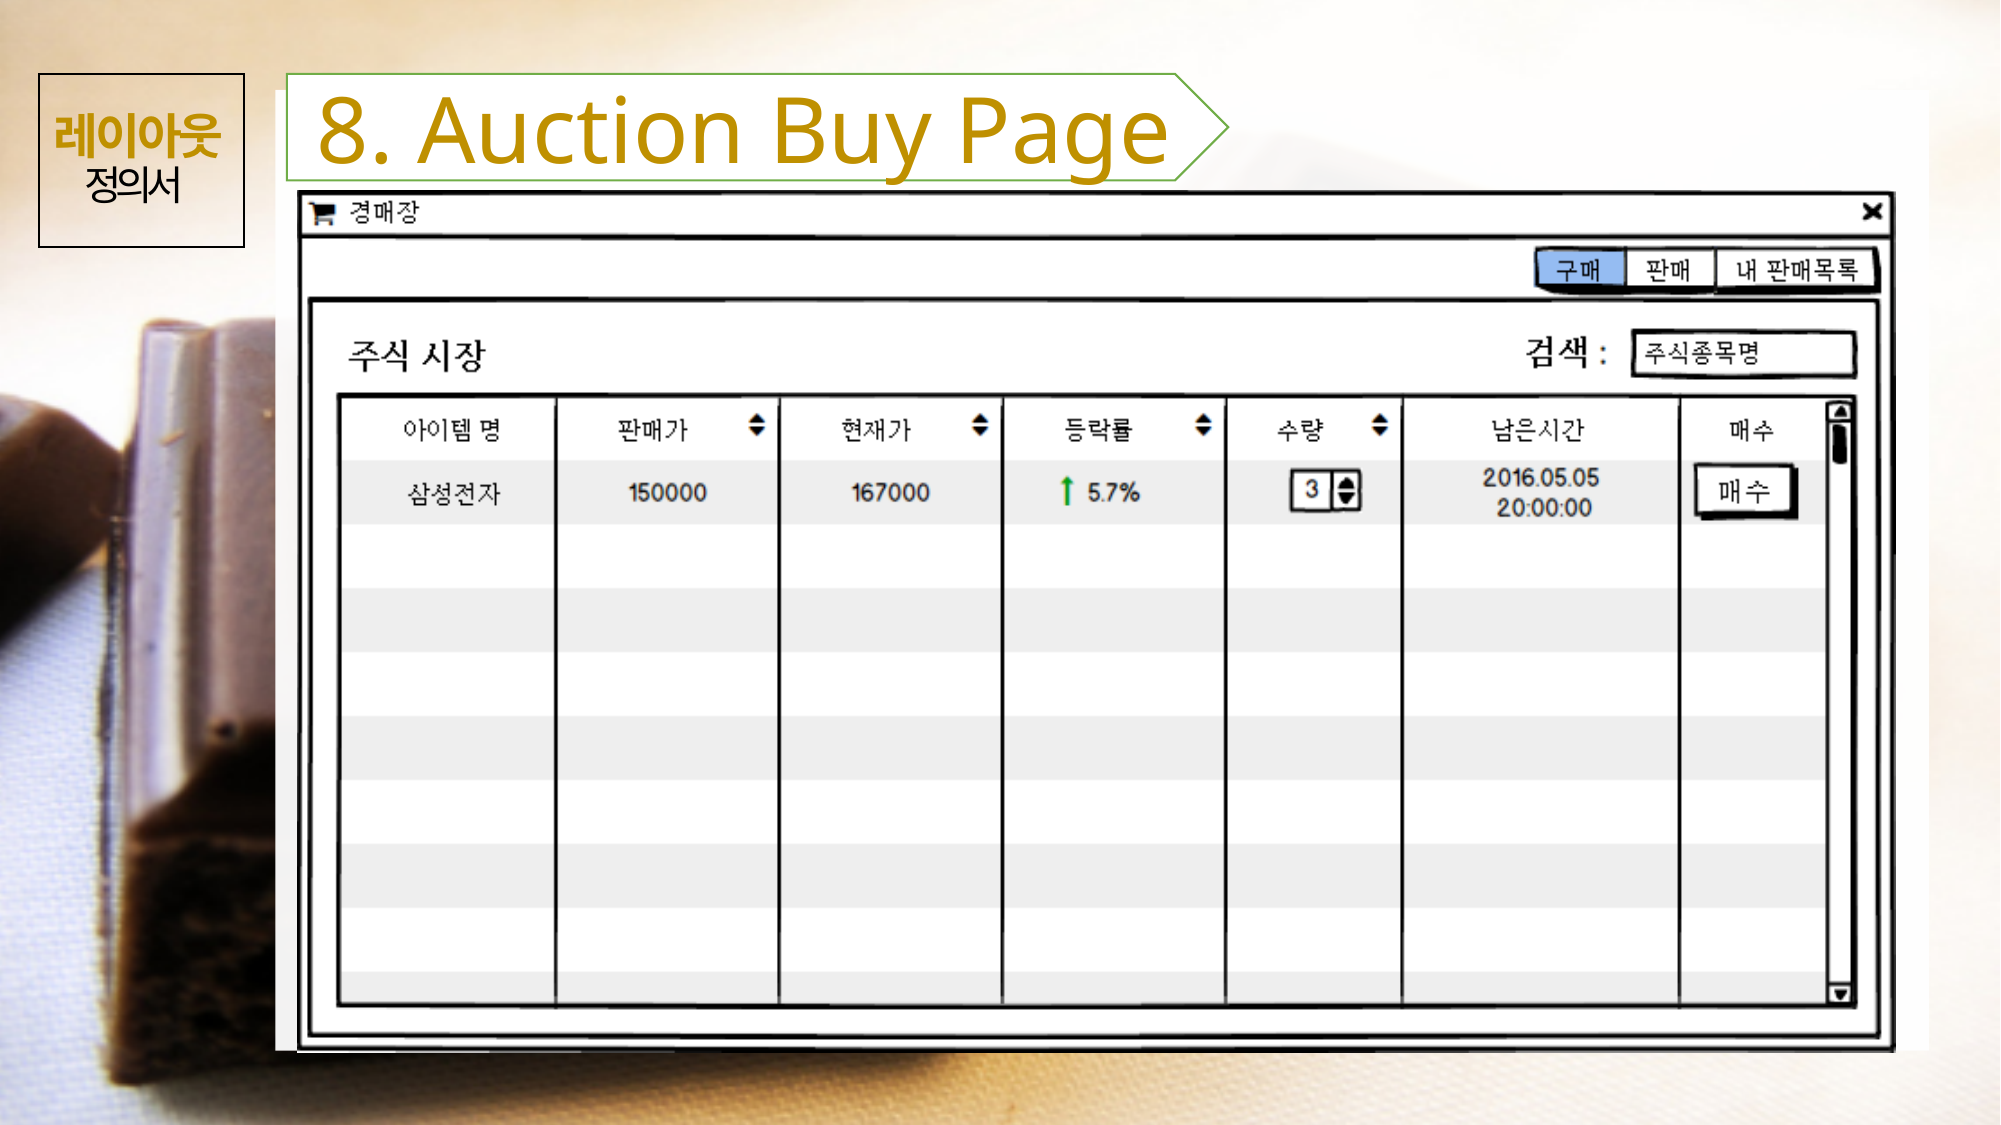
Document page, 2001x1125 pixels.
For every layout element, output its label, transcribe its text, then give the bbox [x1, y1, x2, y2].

slide_number 11 [1412, 1053, 1863, 1103]
text_box 레이아웃 정의서 [34, 82, 239, 239]
text_box 8. Auction Buy Page [285, 75, 1230, 182]
picture [40, 75, 243, 246]
picture [0, 75, 2000, 1125]
text_box [0, 0, 2000, 75]
